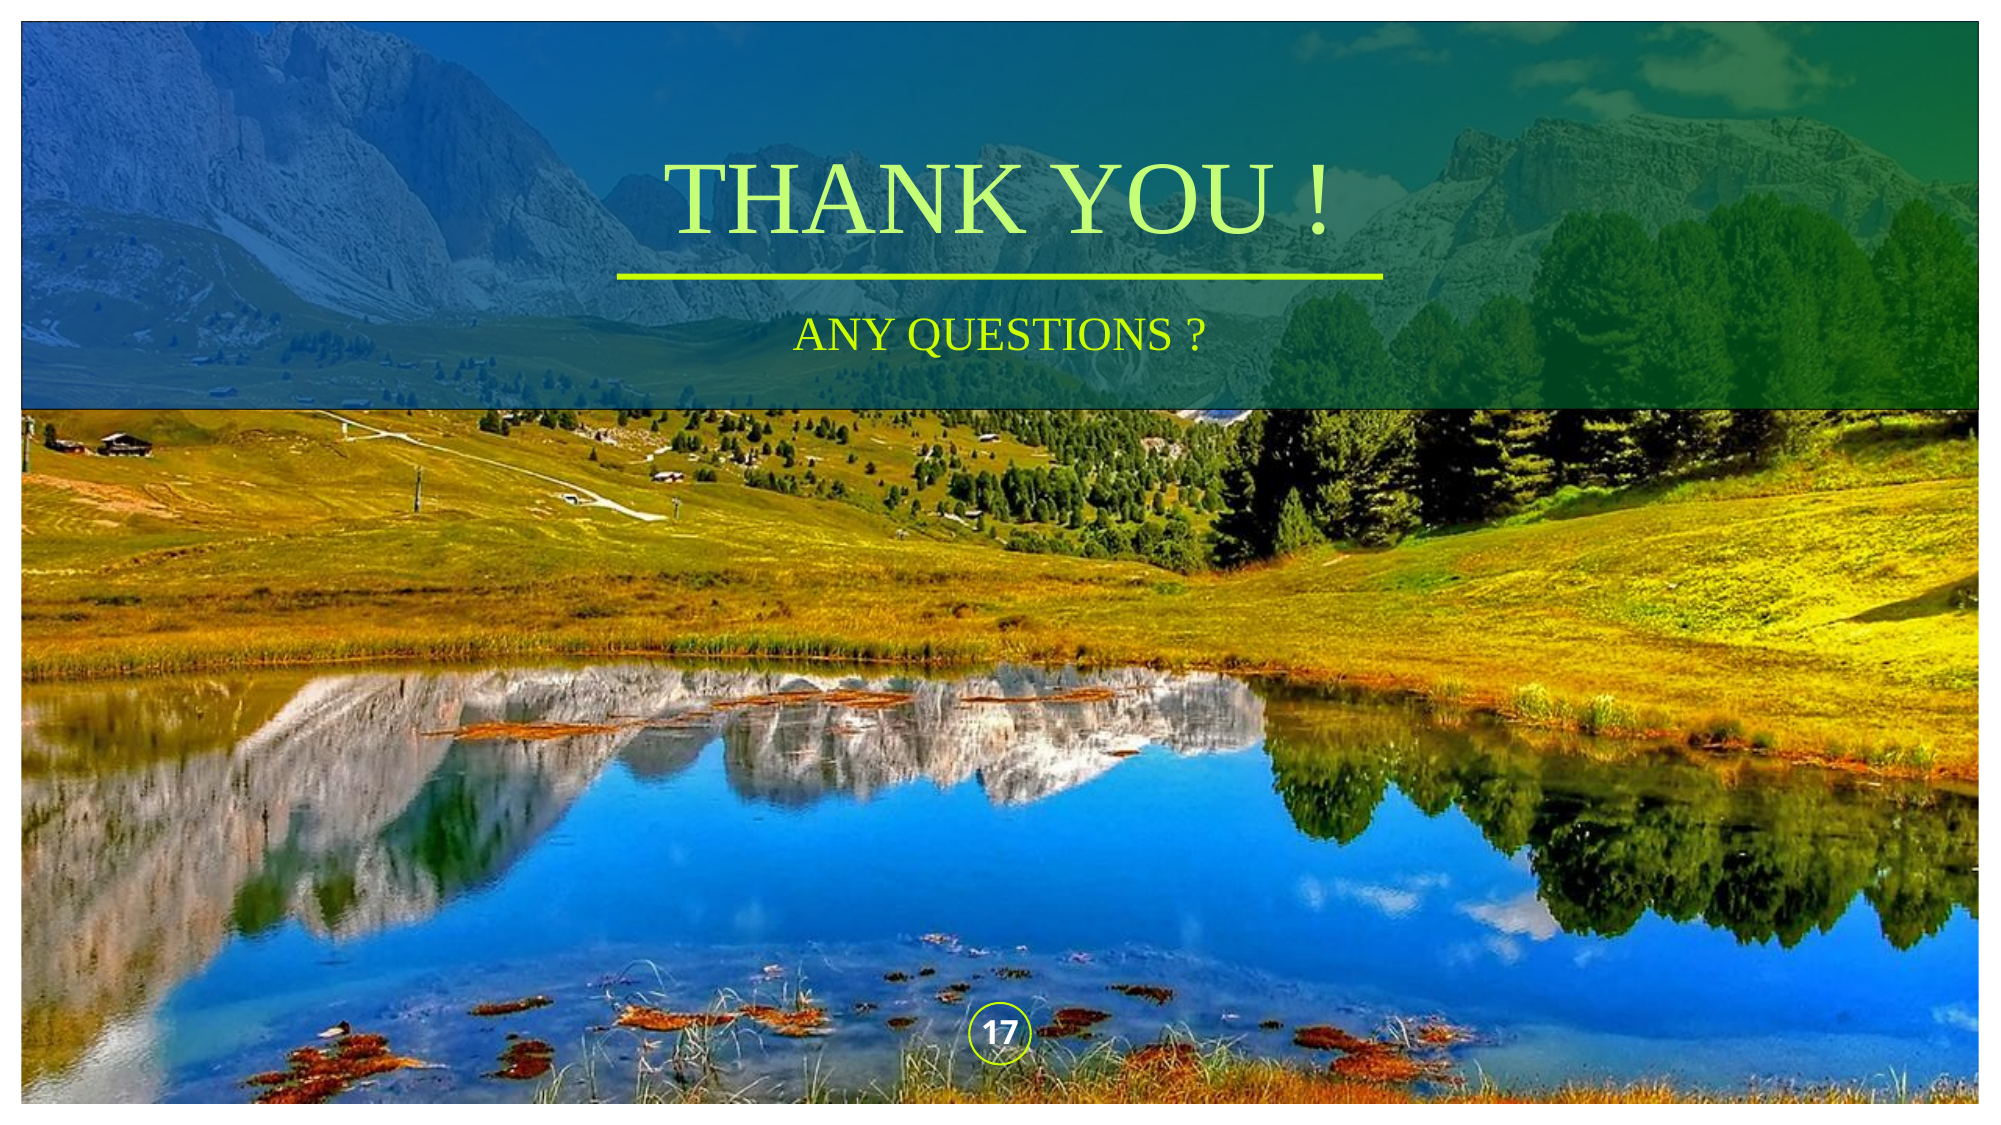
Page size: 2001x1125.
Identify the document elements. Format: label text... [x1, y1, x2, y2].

picture [21, 21, 1979, 1104]
slide_number ‹#› [954, 1003, 1045, 1064]
list ANY QUESTIONS ? [137, 301, 1863, 405]
title THANK YOU ! [137, 91, 1863, 301]
